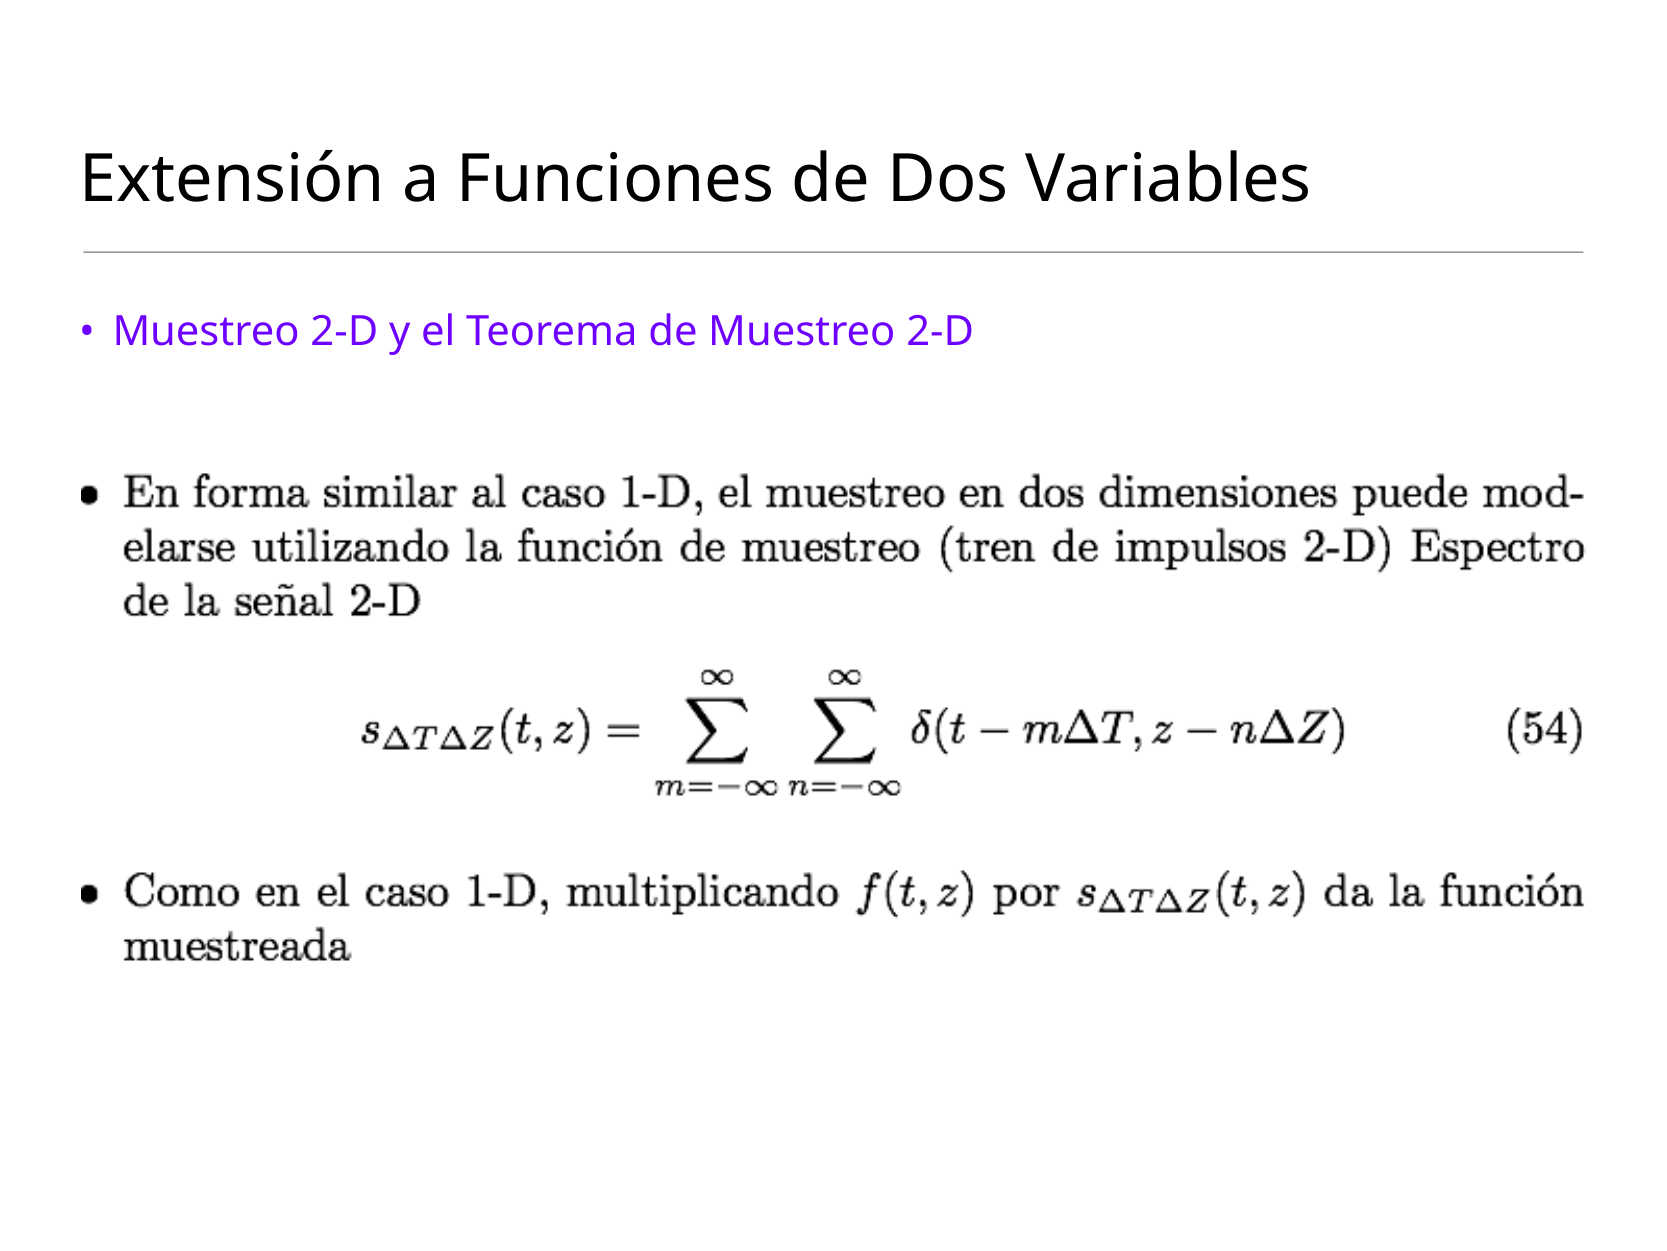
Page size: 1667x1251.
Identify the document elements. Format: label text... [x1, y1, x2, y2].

list Muestreo 2-D y el Teorema de Muestreo 2-D [72, 297, 1595, 1141]
title Extensión a Funciones de Dos Variables [72, 41, 1595, 222]
picture [80, 472, 1586, 963]
